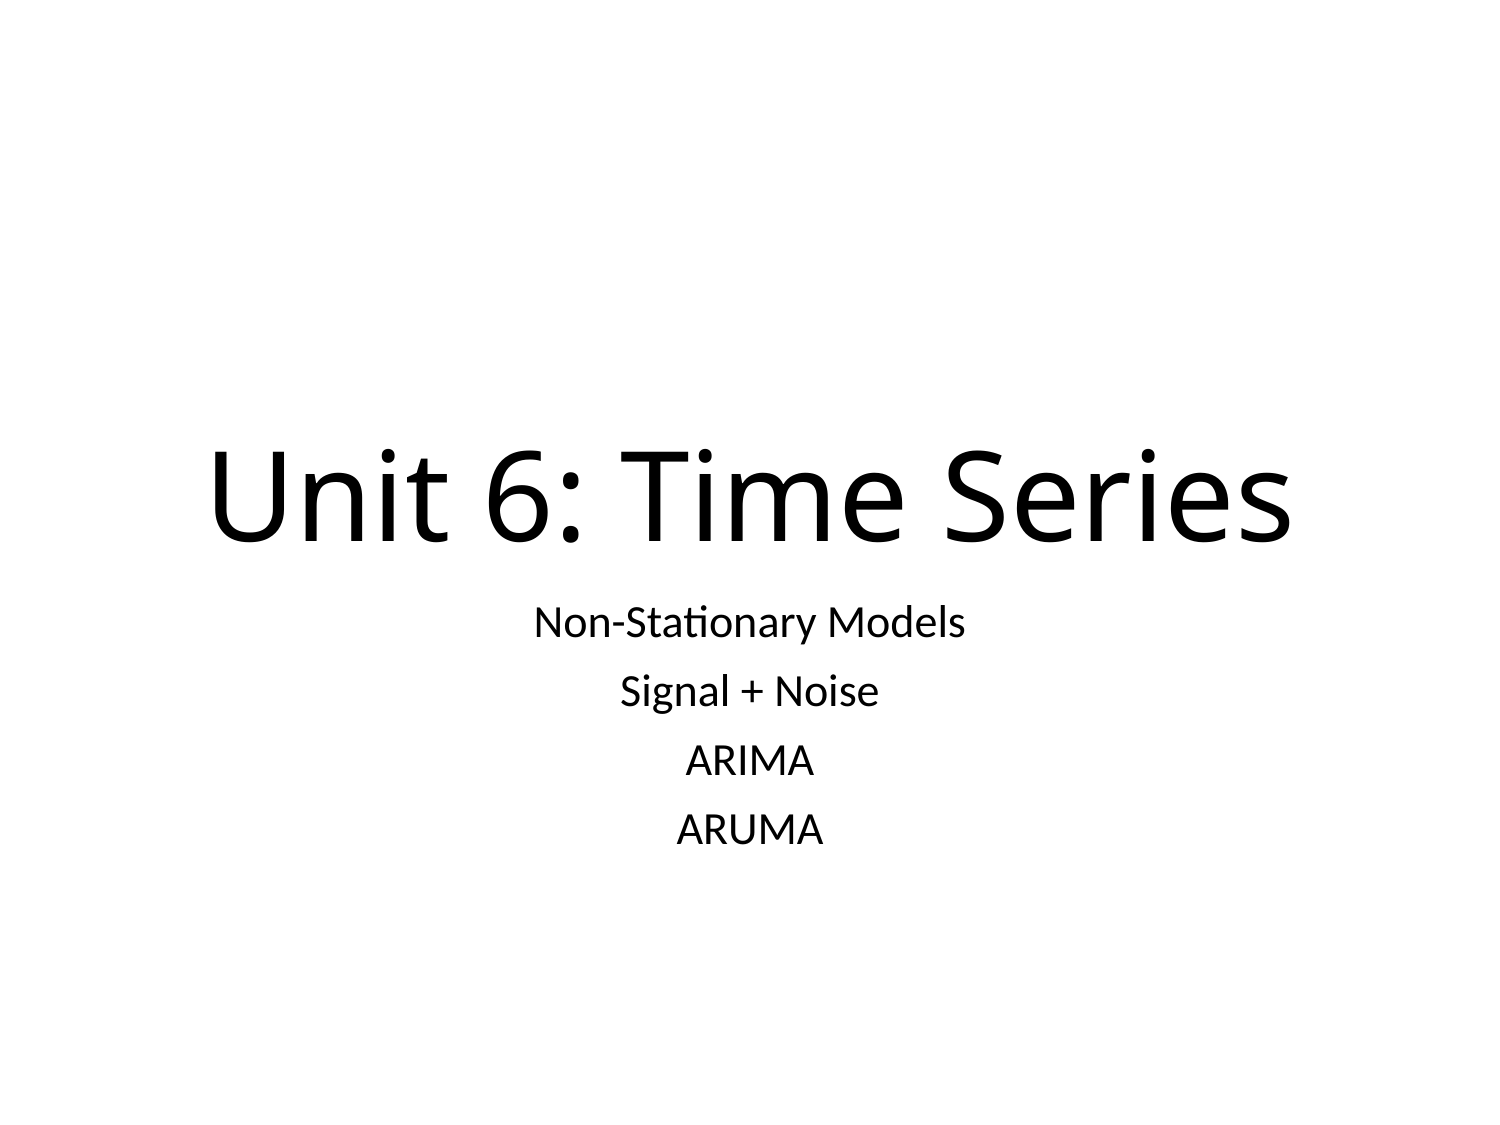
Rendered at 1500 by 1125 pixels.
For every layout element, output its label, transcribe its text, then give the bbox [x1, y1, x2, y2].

text_box Unit 6: Time Series [112, 184, 1388, 576]
text_box Non-Stationary Models Signal + Noise ARIMA ARUMA [187, 590, 1313, 863]
